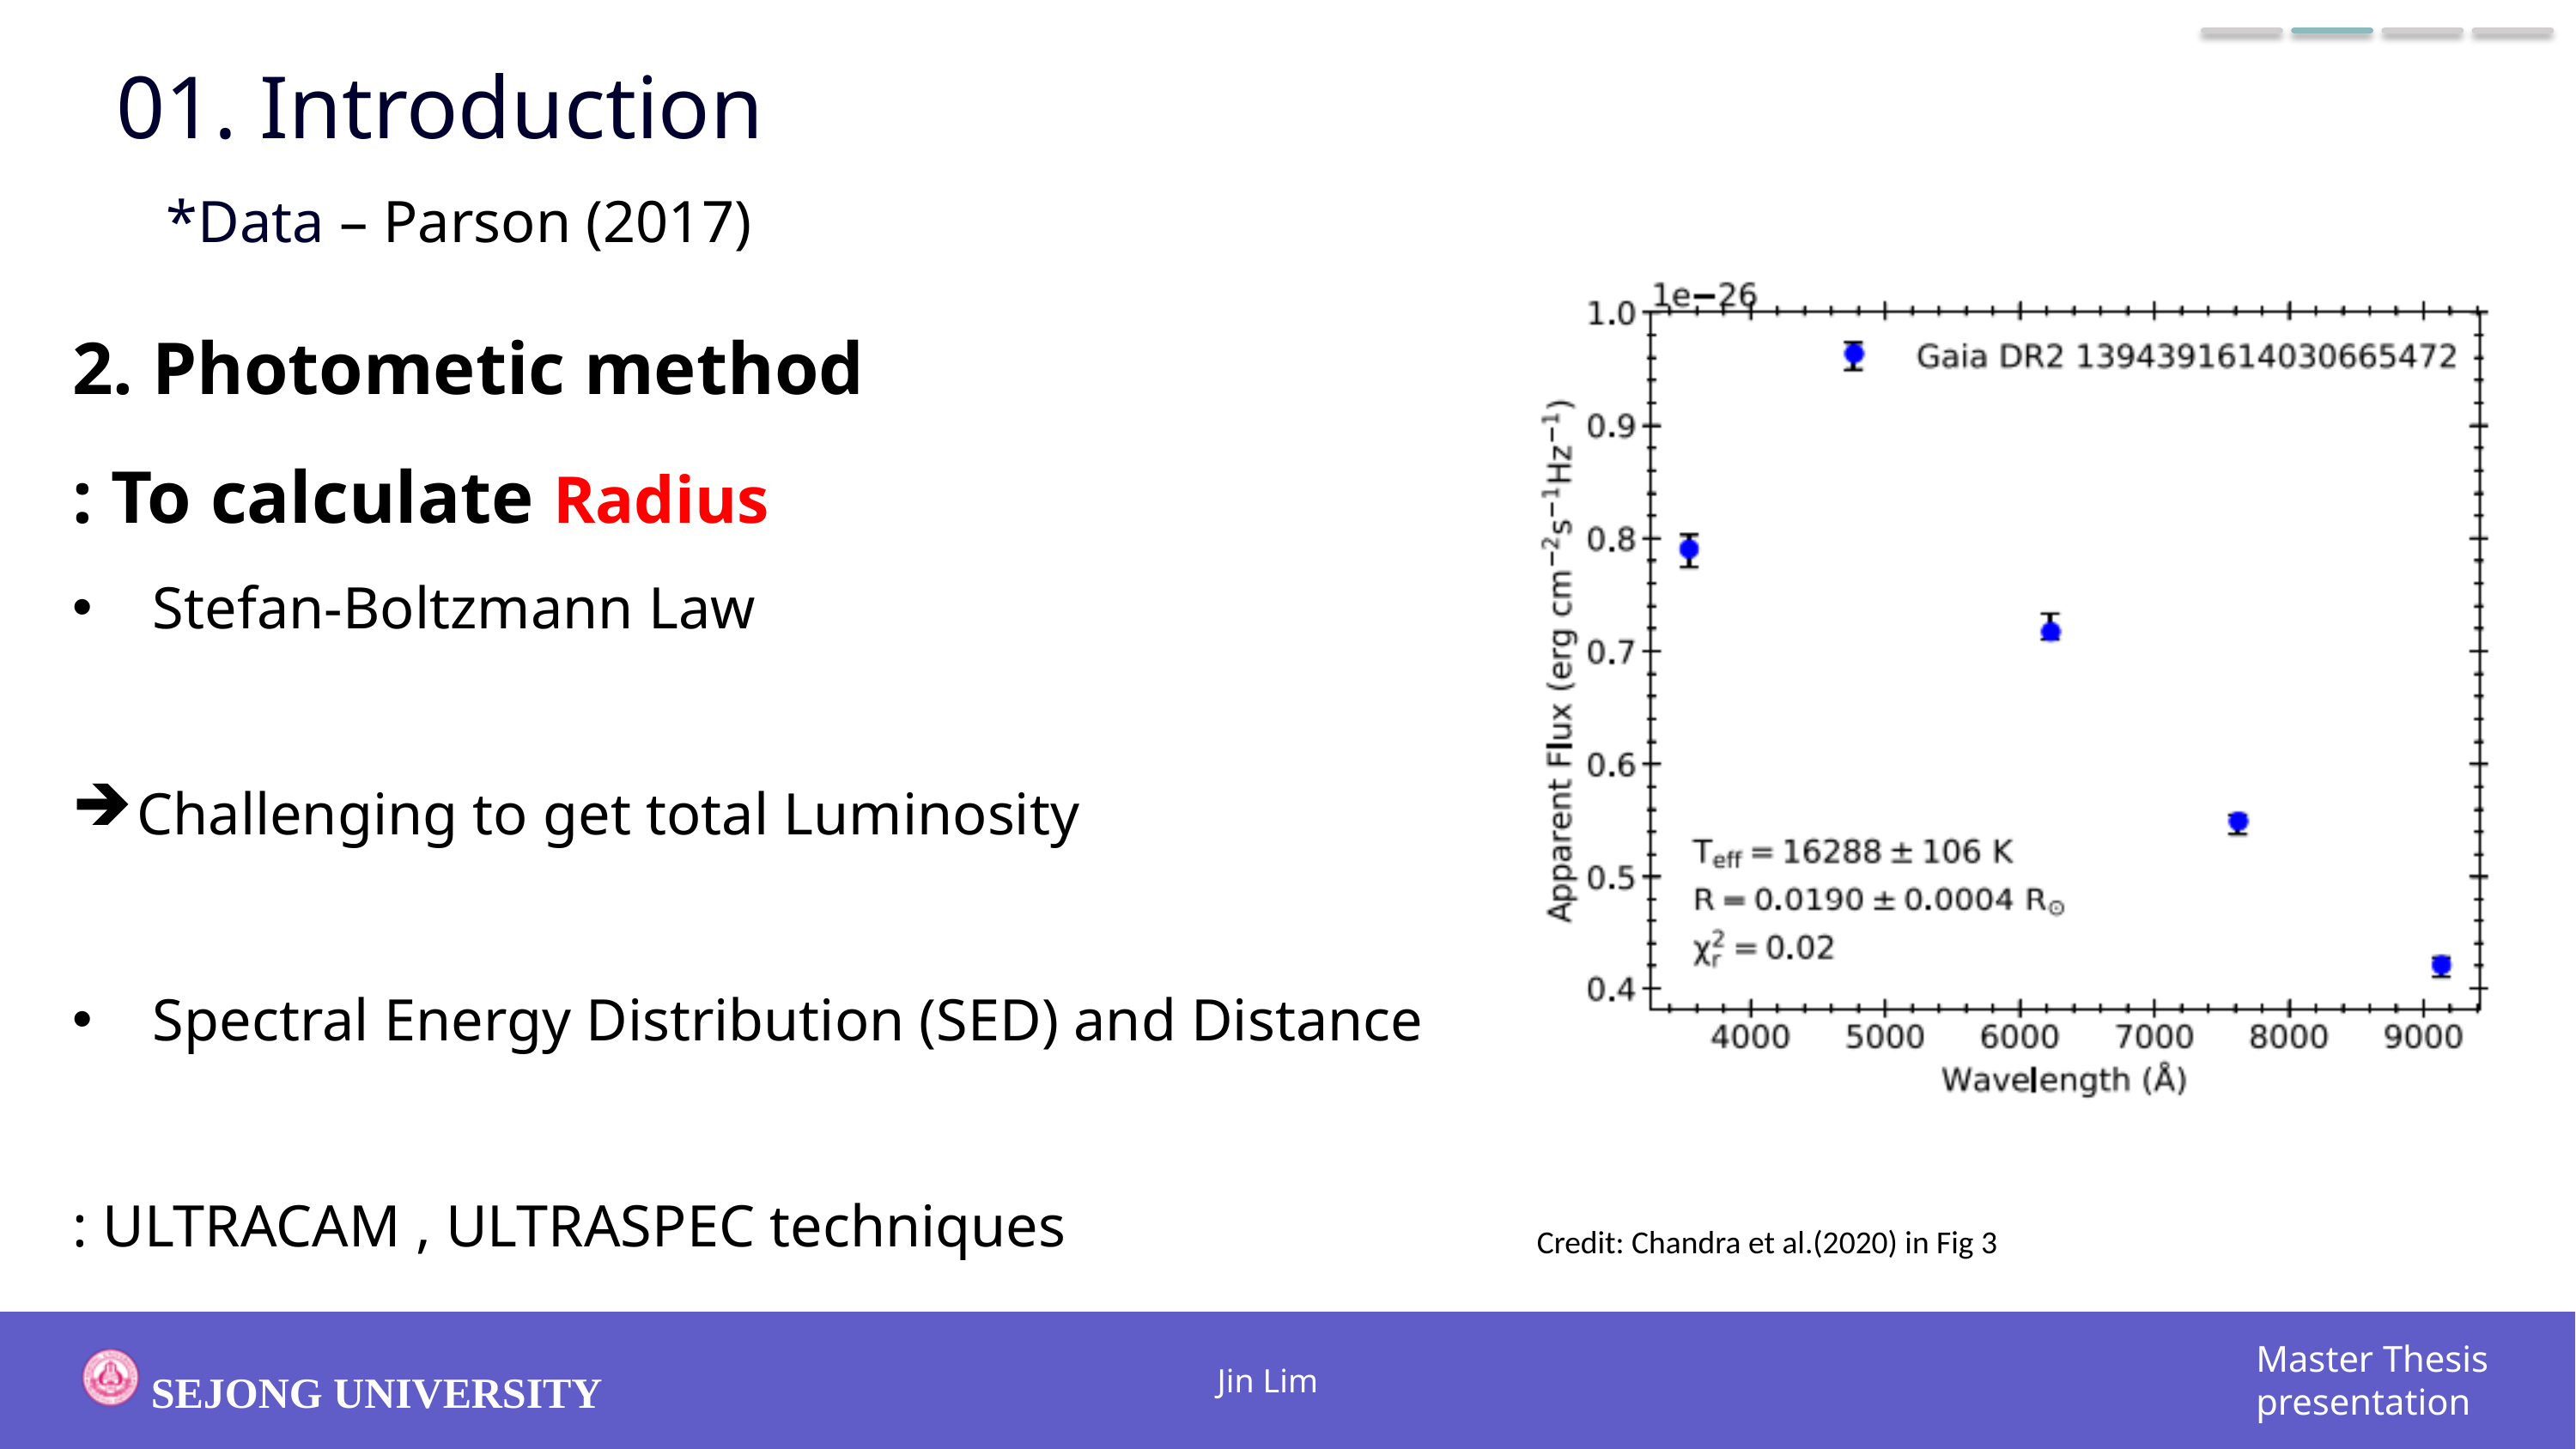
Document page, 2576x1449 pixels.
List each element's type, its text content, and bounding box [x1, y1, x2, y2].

picture [1510, 264, 2519, 1107]
picture [77, 1348, 145, 1409]
text_box *Data – Parson (2017) [64, 175, 870, 264]
text_box Credit: Chandra et al.(2020) in Fig 3 [1524, 1215, 2108, 1267]
text_box 01. Introduction [0, 43, 977, 167]
